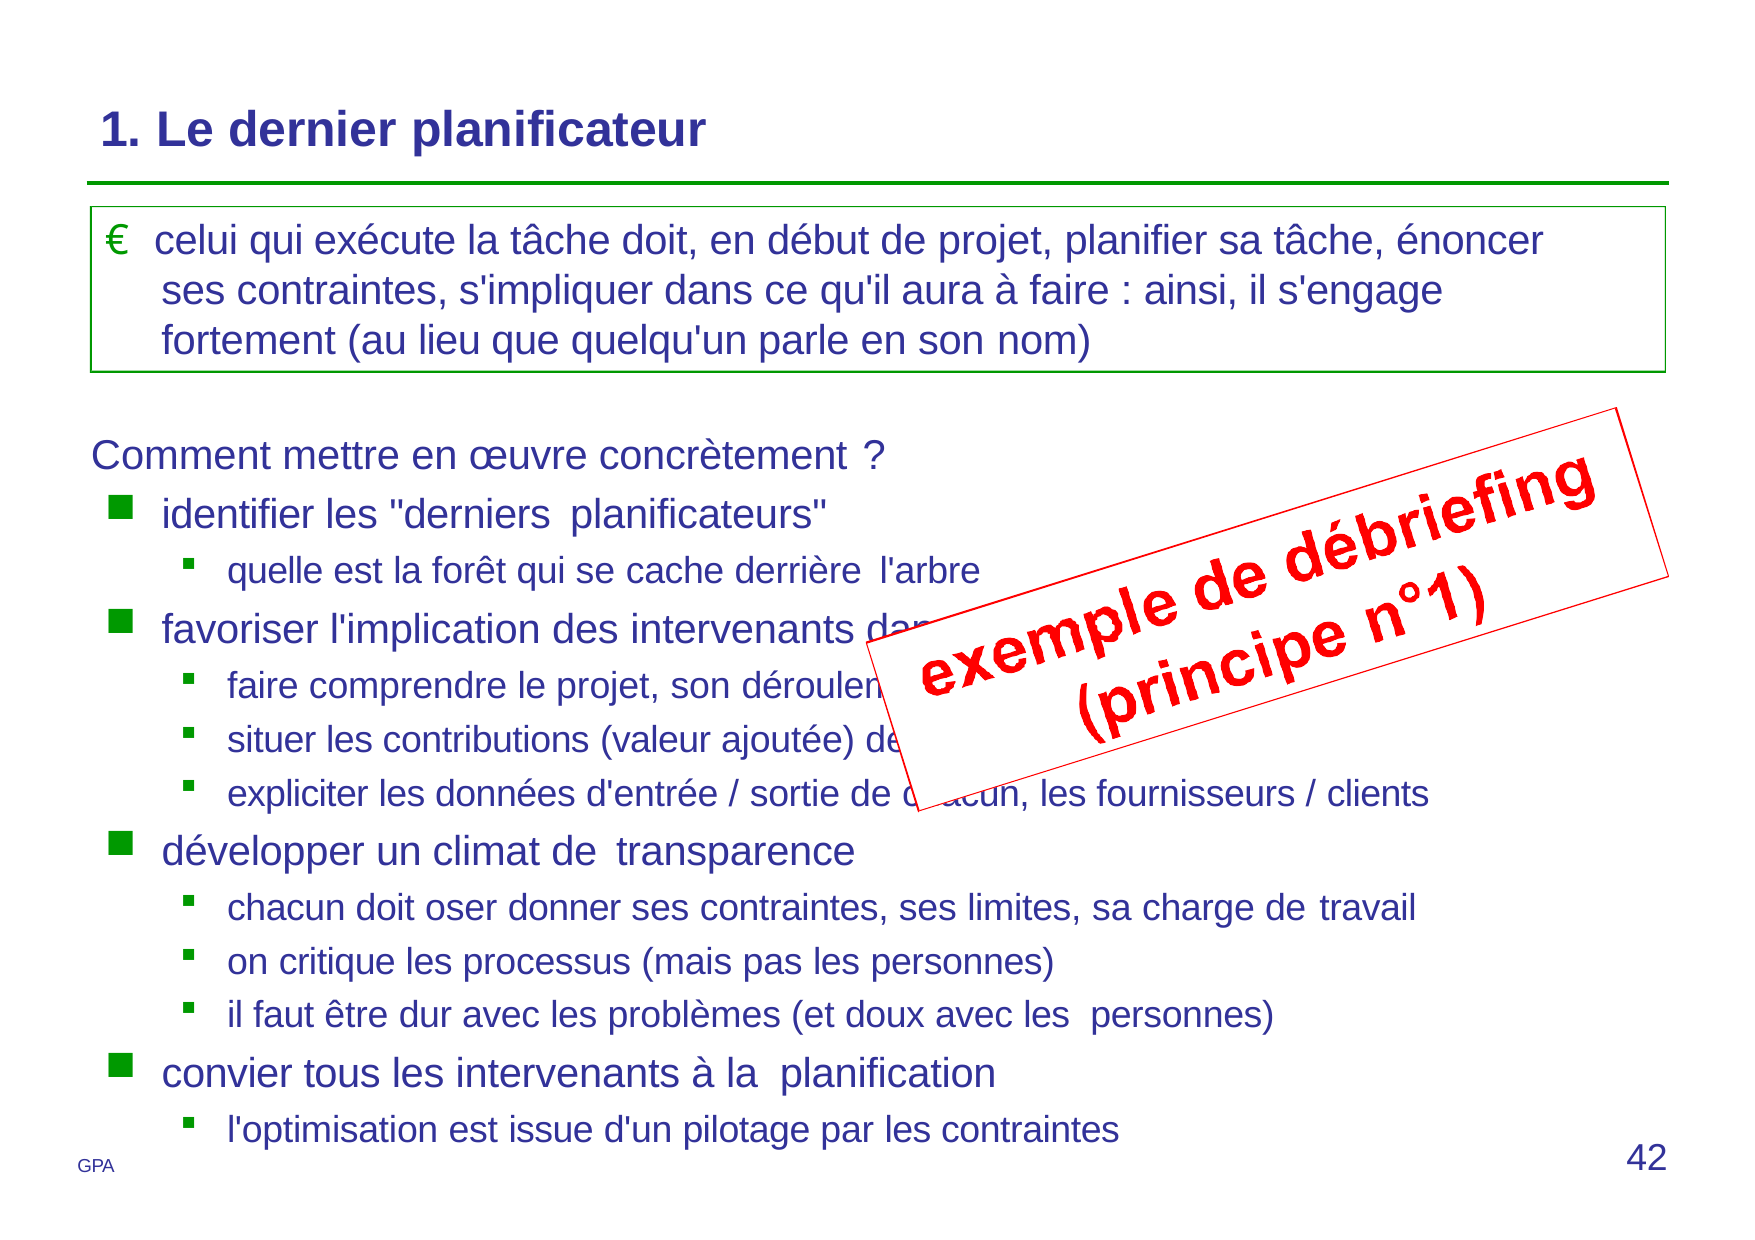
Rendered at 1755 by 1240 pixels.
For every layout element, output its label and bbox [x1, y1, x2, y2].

title [79, 94, 1675, 304]
text_box [89, 304, 1669, 1150]
footer [75, 1153, 431, 1240]
slide_number [1622, 1134, 1673, 1240]
